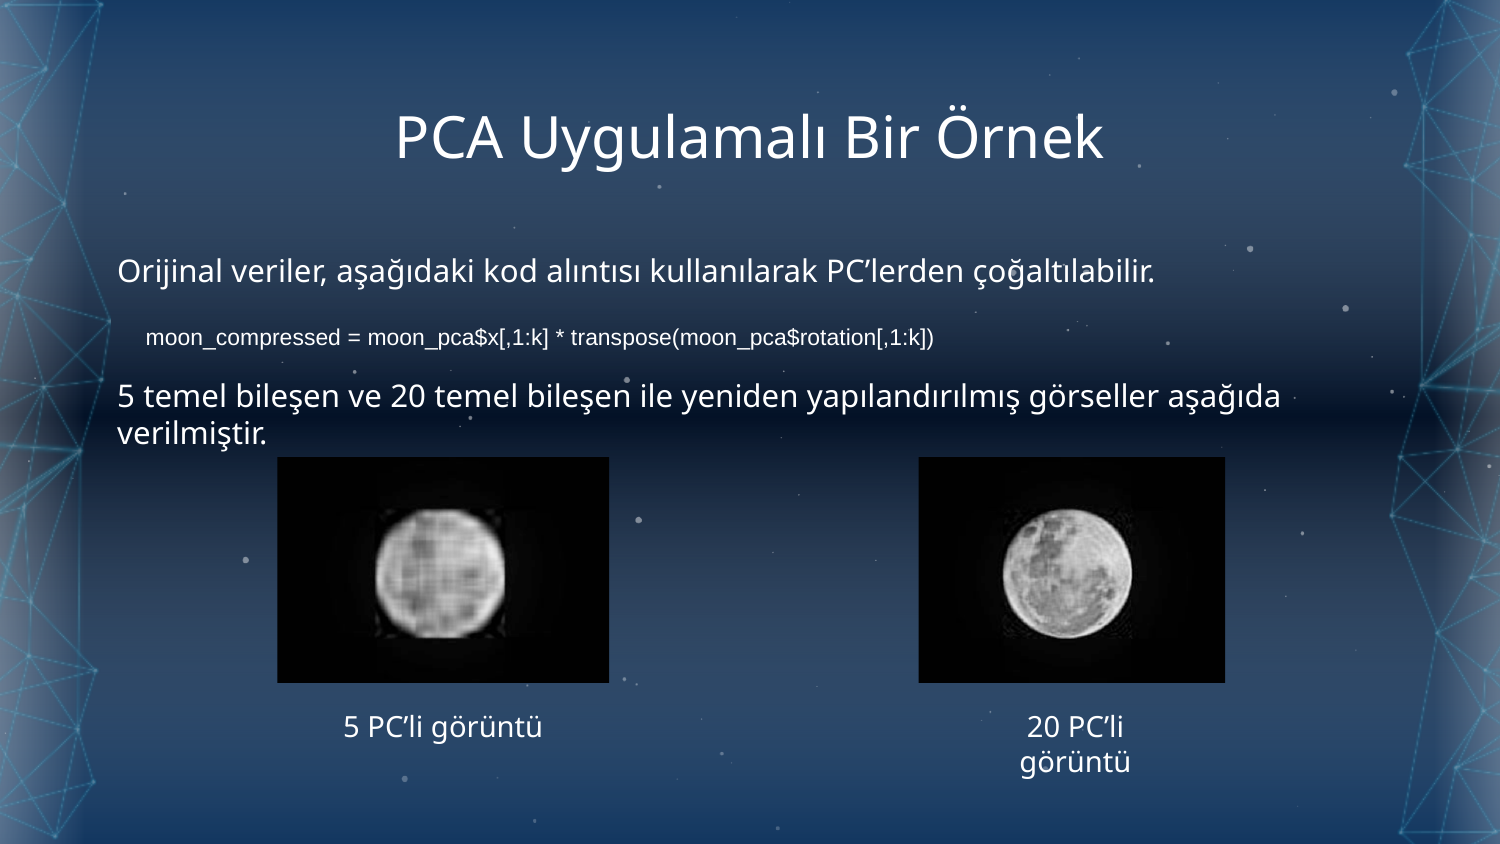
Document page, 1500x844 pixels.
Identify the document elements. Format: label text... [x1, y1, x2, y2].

list Orijinal veriler, aşağıdaki kod alıntısı kullanılarak PC’lerden çoğaltılabilir. 5 temel bileşen ve 20 temel bileşen ile yeniden yapılandırılmış görseller aşağıda verilmiştir. [101, 236, 1445, 750]
picture [0, 0, 1500, 844]
picture [918, 457, 1226, 683]
text_box 5 PC’li görüntü [324, 693, 563, 759]
title PCA Uygulamalı Bir Örnek [117, 88, 1382, 183]
text_box 20 PC’li görüntü [956, 693, 1195, 794]
text_box moon_compressed = moon_pca$x[,1:k] * transpose(moon_pca$rotation[,1:k]) [130, 309, 1022, 365]
picture [277, 457, 610, 683]
